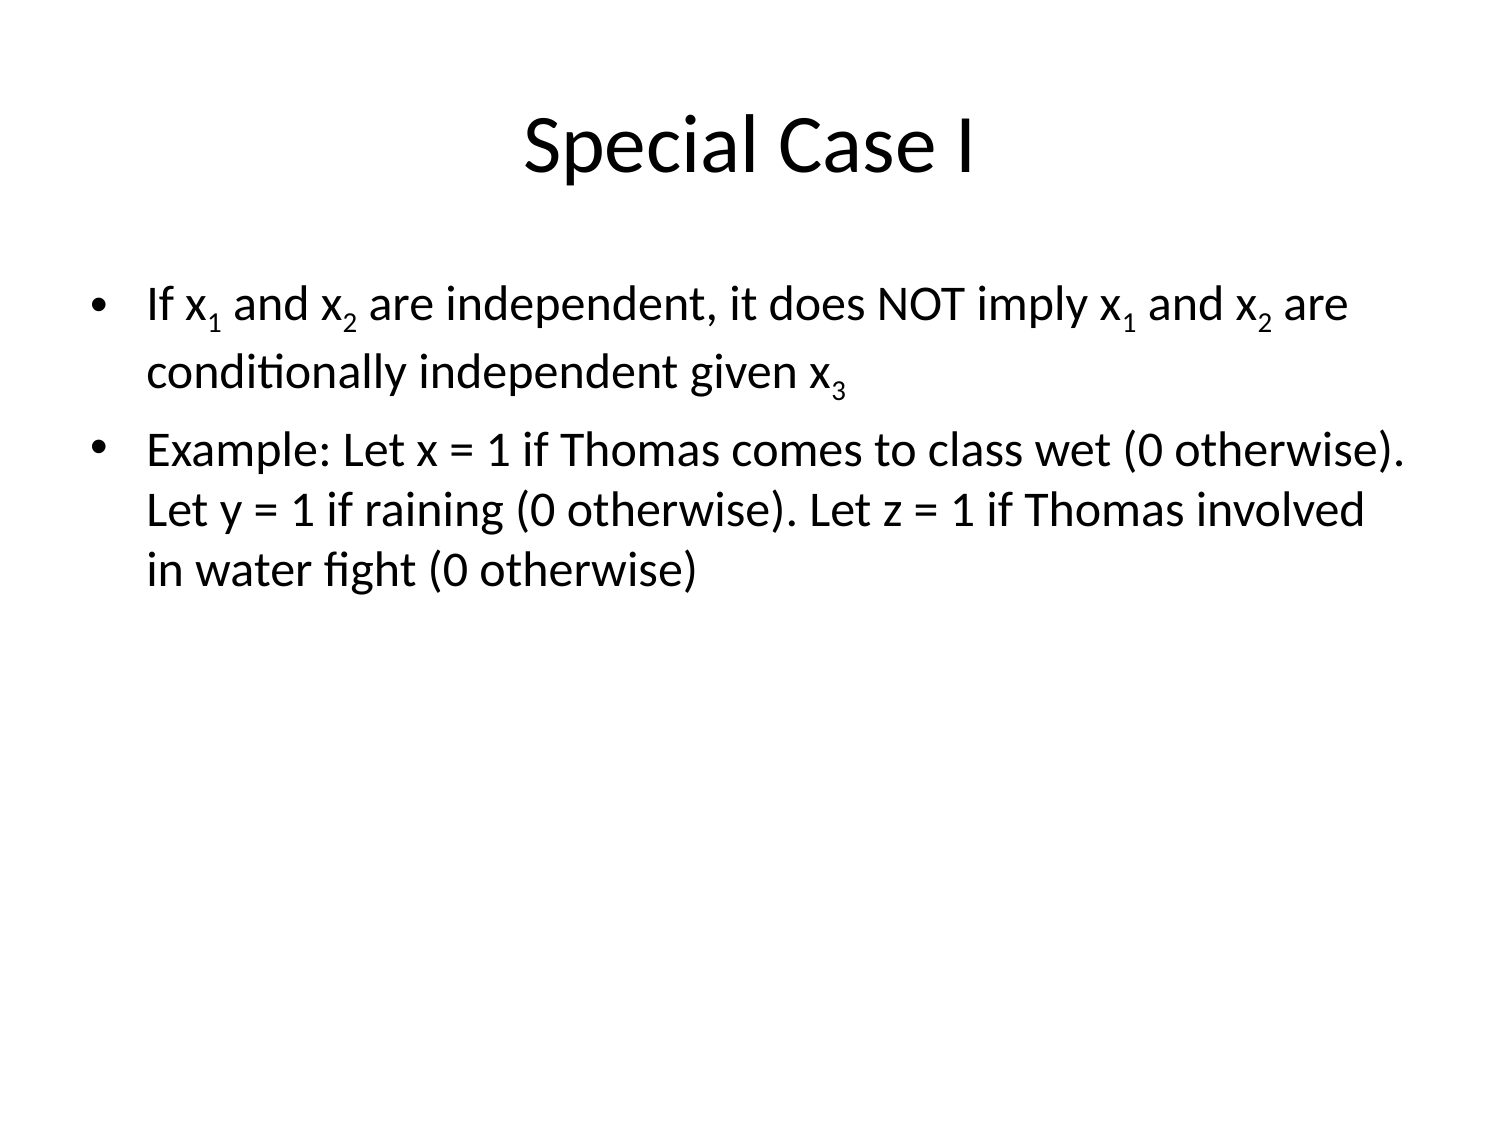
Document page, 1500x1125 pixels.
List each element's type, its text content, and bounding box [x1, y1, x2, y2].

title Special Case I [75, 45, 1425, 233]
list If x1 and x2 are independent, it does NOT imply x1 and x2 are conditionally independent given x3 Example: Let x = 1 if Thomas comes to class wet (0 otherwise). Let y = 1 if raining (0 otherwise). Let z = 1 if Thomas involved in water fight (0 otherwise) [75, 262, 1425, 1005]
